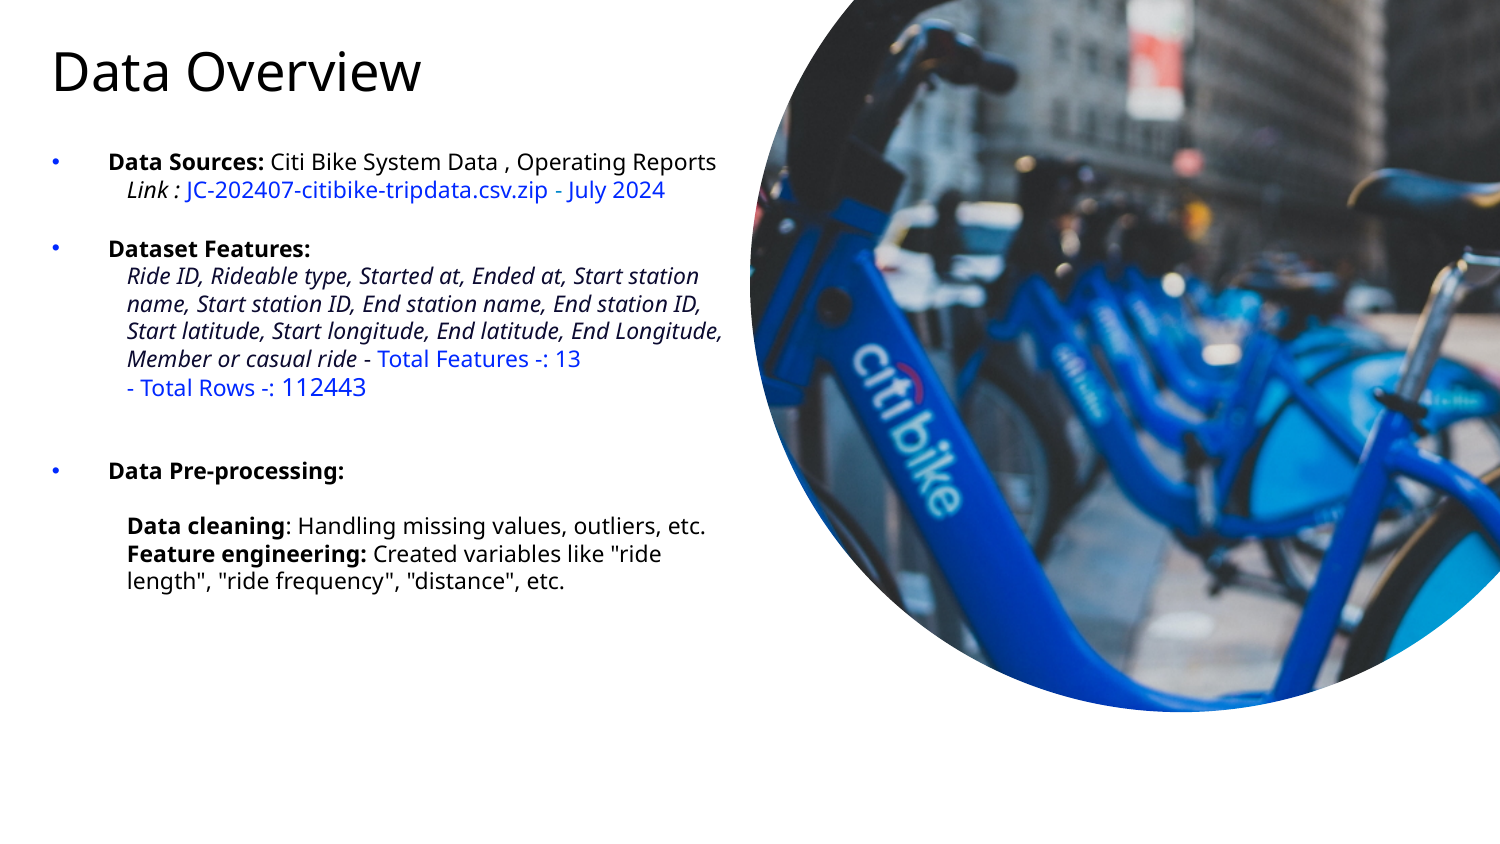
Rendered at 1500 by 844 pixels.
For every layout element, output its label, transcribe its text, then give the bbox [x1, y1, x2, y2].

picture [1492, 557, 1500, 567]
picture [749, 0, 1500, 713]
title Data Overview [51, 45, 695, 147]
list Data Sources: Citi Bike System Data , Operating Reports Link : JC-202407-citibike-tripdata.csv.zip - July 2024 Dataset Features: Ride ID, Rideable type, Started at, Ended at, Start station name, Start station ID, End station name, End station ID, Start latitude, Start longitude, End latitude, End Longitude, Member or casual ride - Total Features -: 13 - Total Rows -: 112443 Data Pre-processing: Data cleaning: Handling missing values, outliers, etc. Feature engineering: Created variables like "ride length", "ride frequency", "distance", etc. [51, 147, 750, 760]
